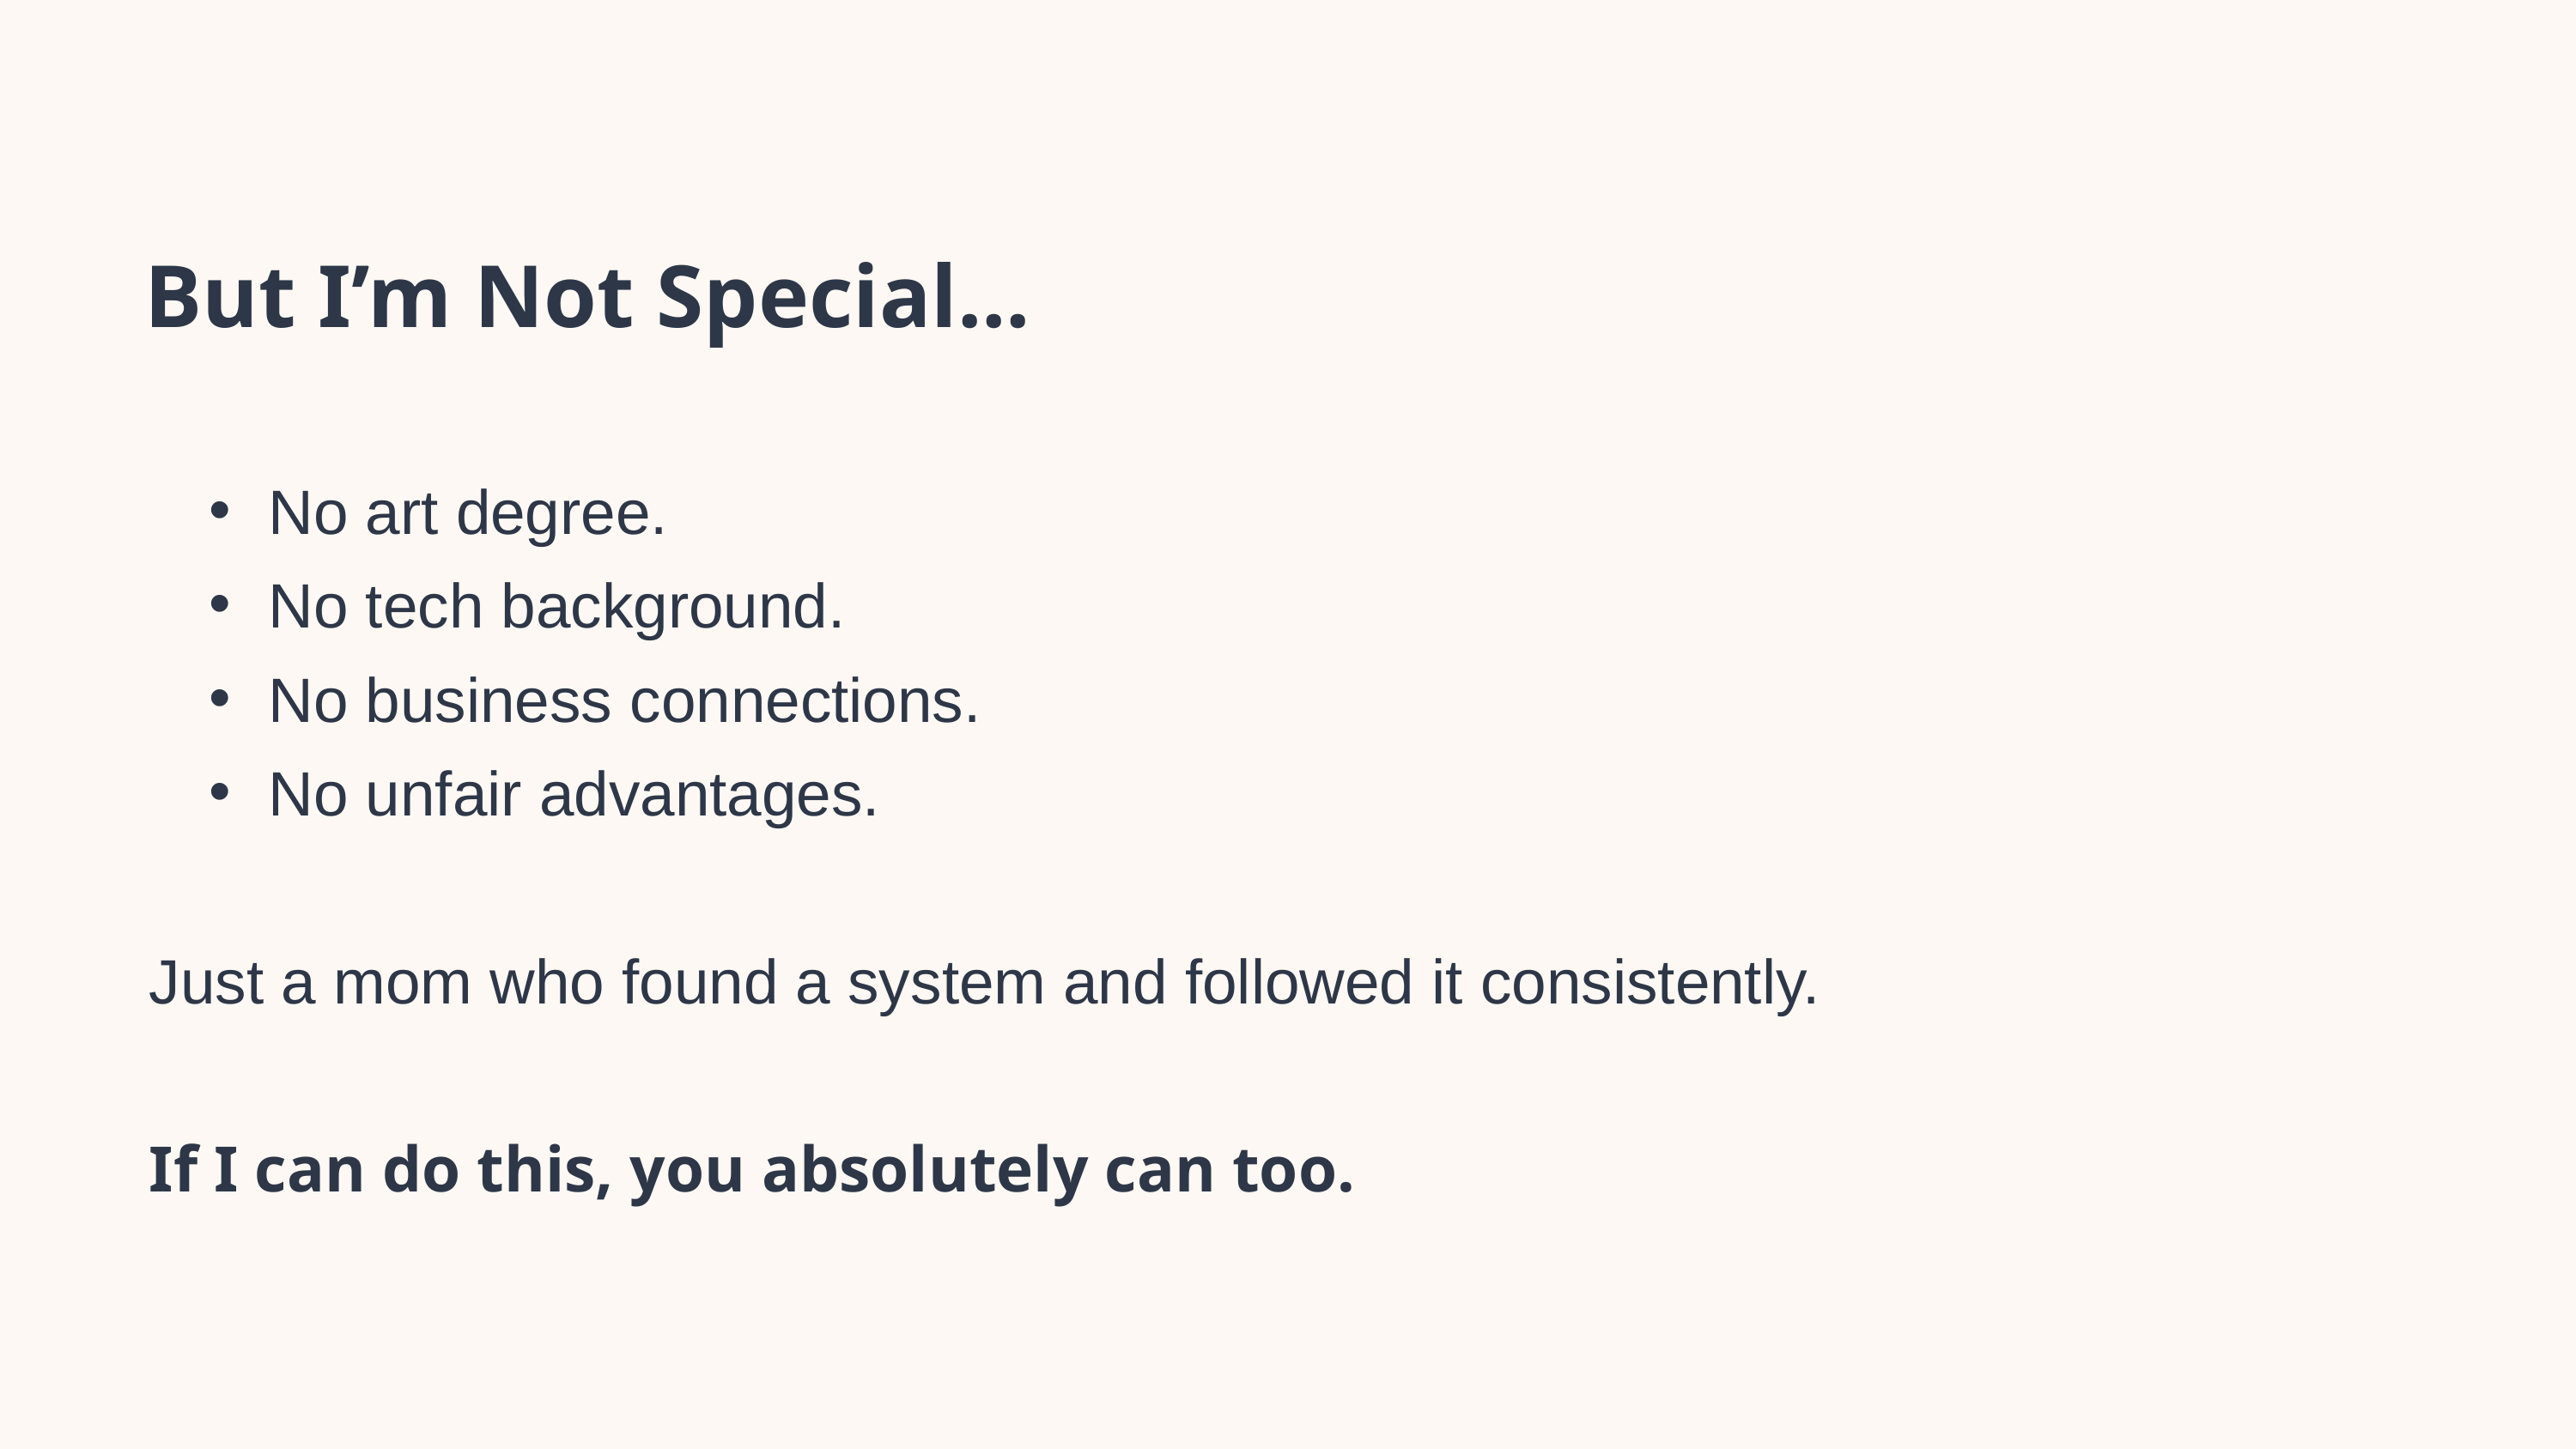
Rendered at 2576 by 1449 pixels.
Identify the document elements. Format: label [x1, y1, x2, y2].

text_box [144, 249, 2154, 1199]
